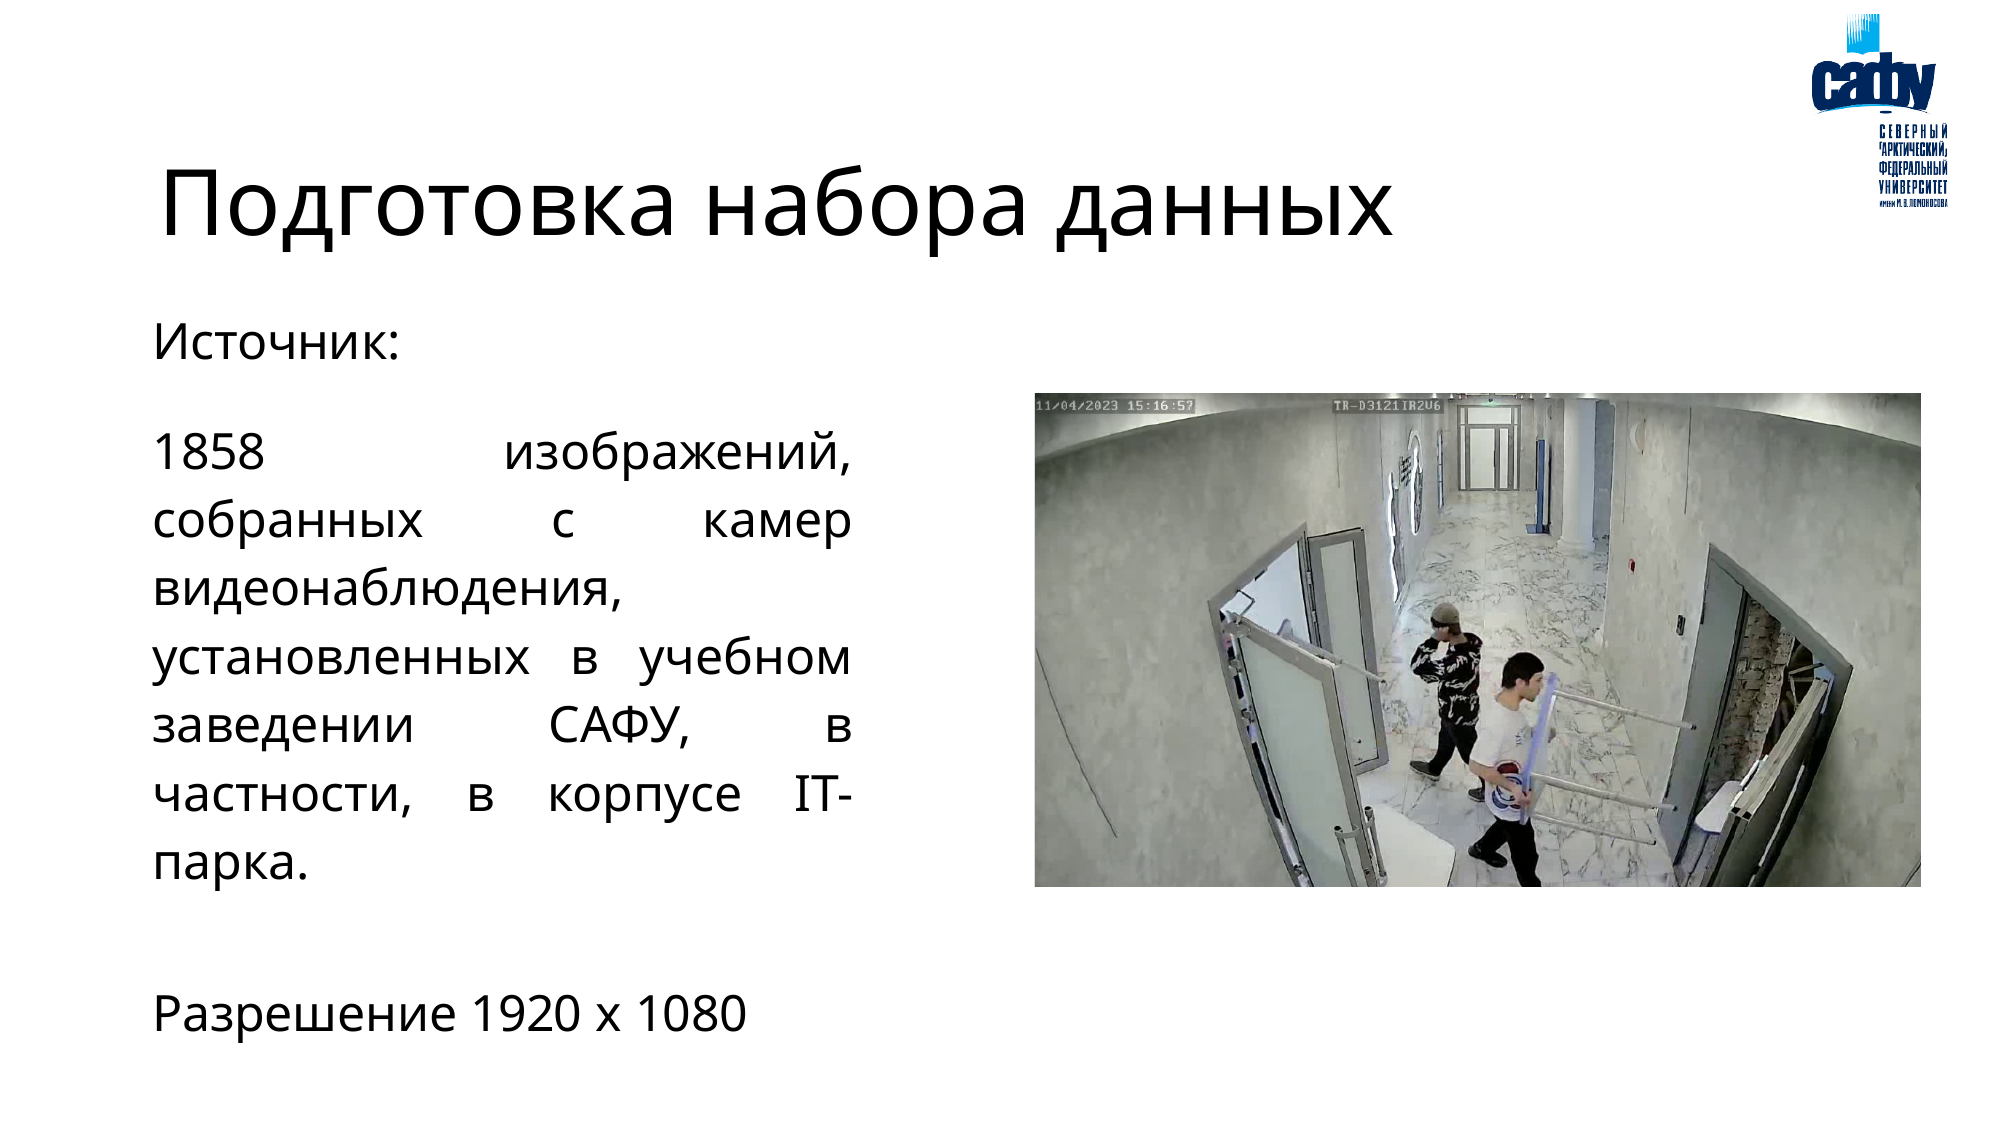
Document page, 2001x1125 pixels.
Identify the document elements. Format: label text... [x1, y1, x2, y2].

picture [1812, 14, 1948, 207]
picture [1034, 393, 1921, 887]
title Подготовка набора данных [137, 44, 1863, 293]
text_box Источник: 1858 изображений, собранных с камер видеонаблюдения, установленных в учебном заведении САФУ, в частности, в корпусе IT-парка. Разрешение 1920 x 1080 [150, 307, 855, 1042]
